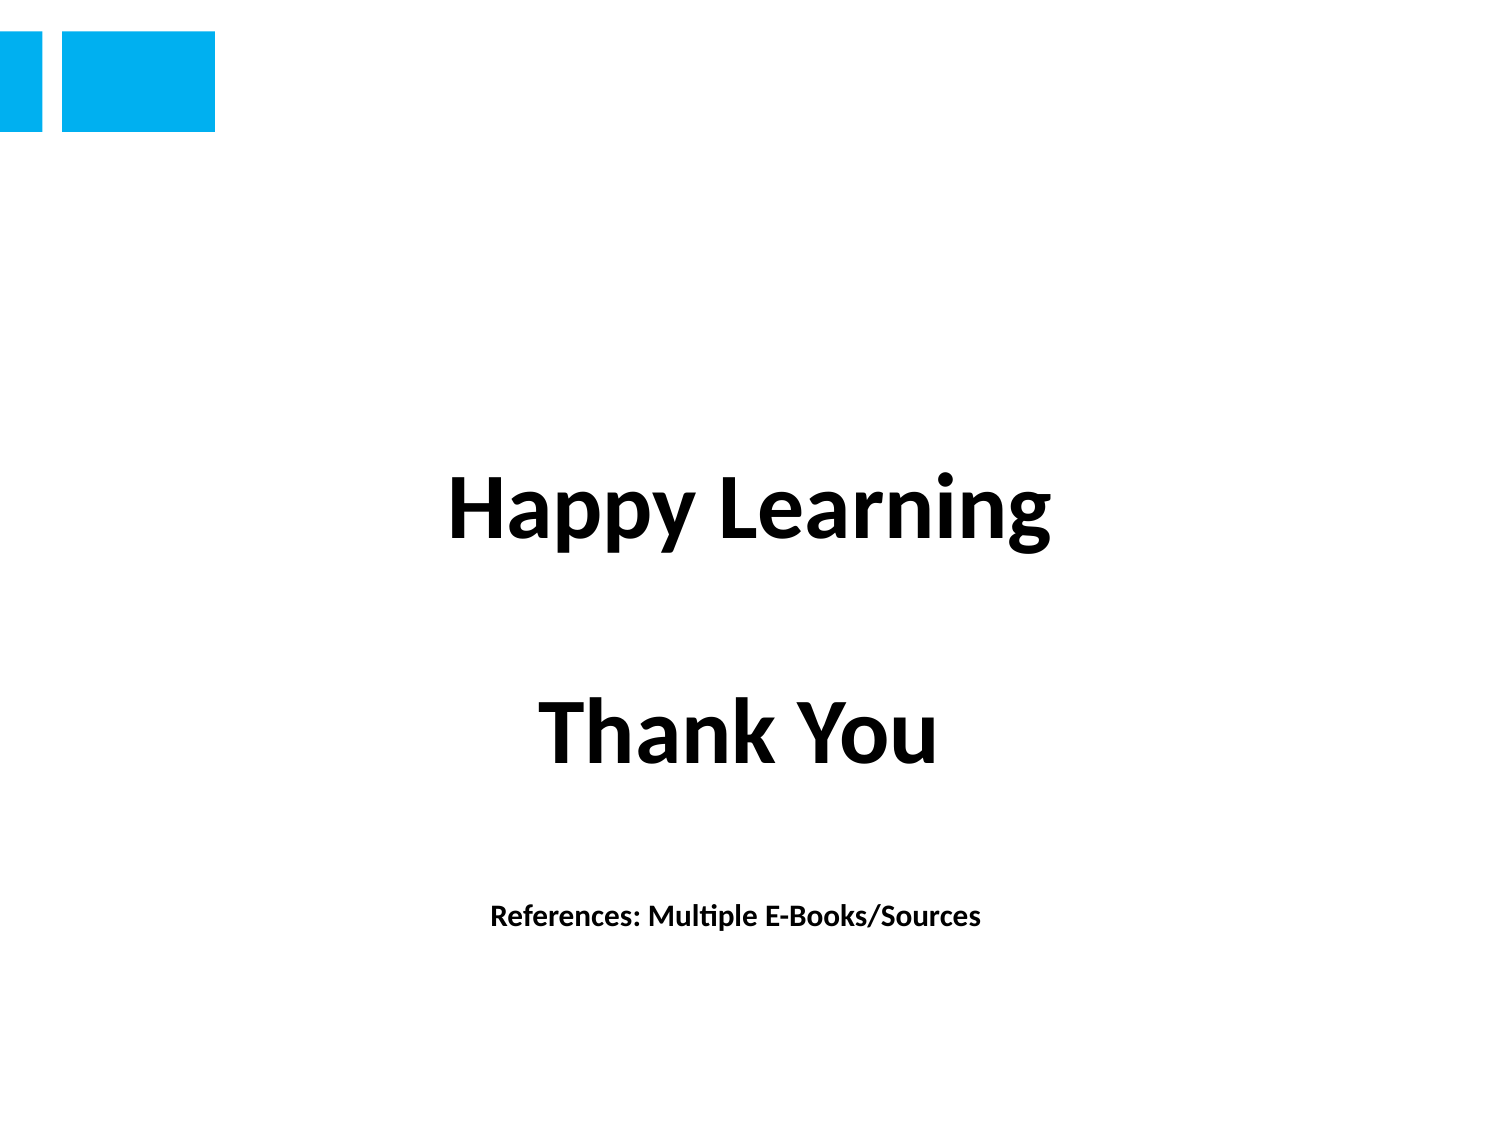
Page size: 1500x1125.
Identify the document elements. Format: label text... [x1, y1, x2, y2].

text_box Happy Learning Thank You References: Multiple E-Books/Sources [87, 437, 1413, 1015]
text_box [0, 31, 216, 133]
